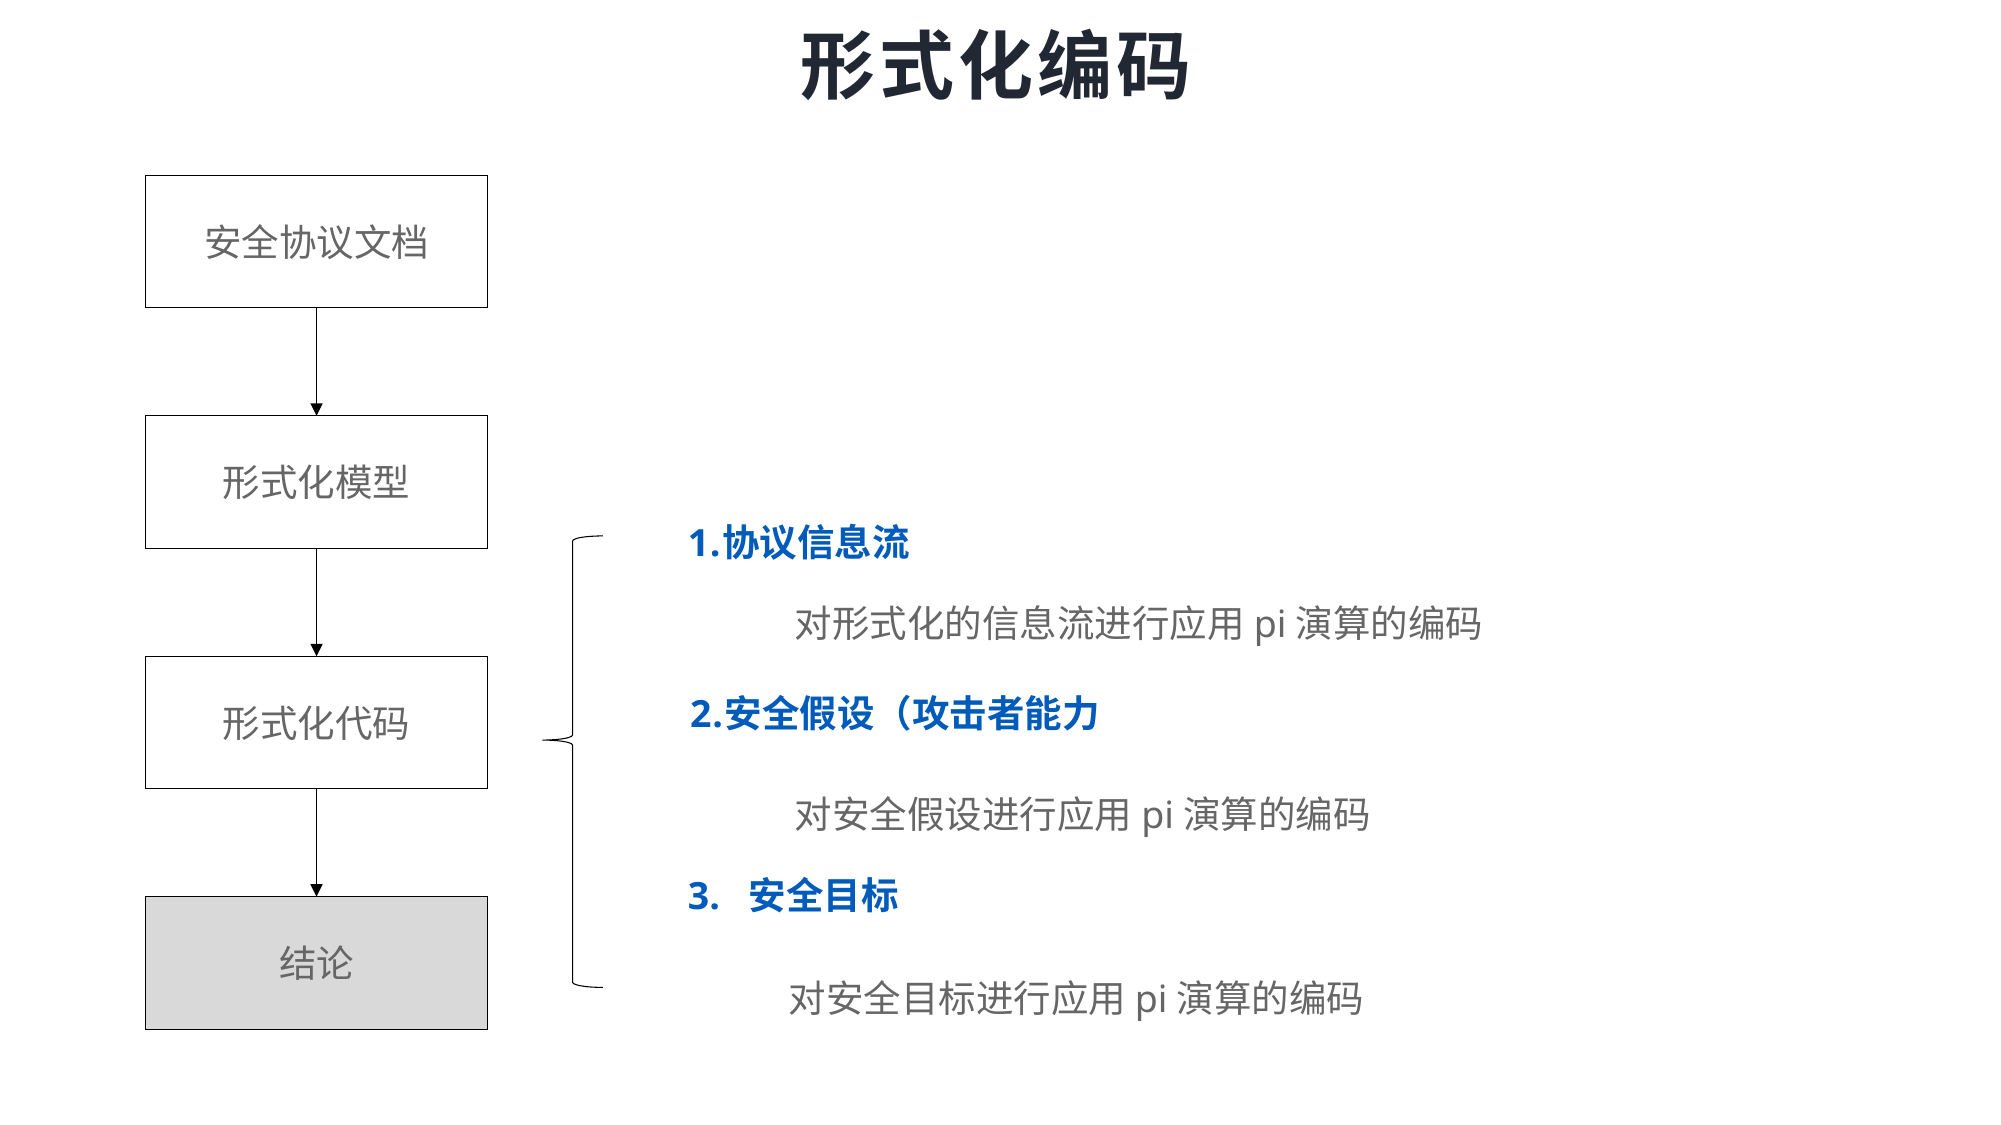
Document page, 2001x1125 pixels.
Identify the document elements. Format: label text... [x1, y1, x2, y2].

text_box 形式化模型 [145, 415, 488, 549]
text_box 对安全目标进行应用pi演算的编码 [713, 944, 1587, 1028]
text_box 对安全假设进行应用pi演算的编码 [720, 761, 1458, 844]
text_box 对形式化的信息流进行应用pi演算的编码 [720, 570, 1898, 653]
text_box [704, 871, 1336, 954]
text_box 形式化代码 [145, 656, 488, 789]
text_box [542, 535, 603, 988]
title 形式化编码 [40, 14, 1953, 113]
text_box 协议信息流 [673, 488, 1304, 674]
text_box 安全协议文档 [145, 175, 488, 308]
text_box 3. 安全目标 [673, 842, 1304, 925]
text_box 安全假设（攻击者能力 [675, 660, 1712, 743]
text_box 结论 [145, 896, 488, 1030]
